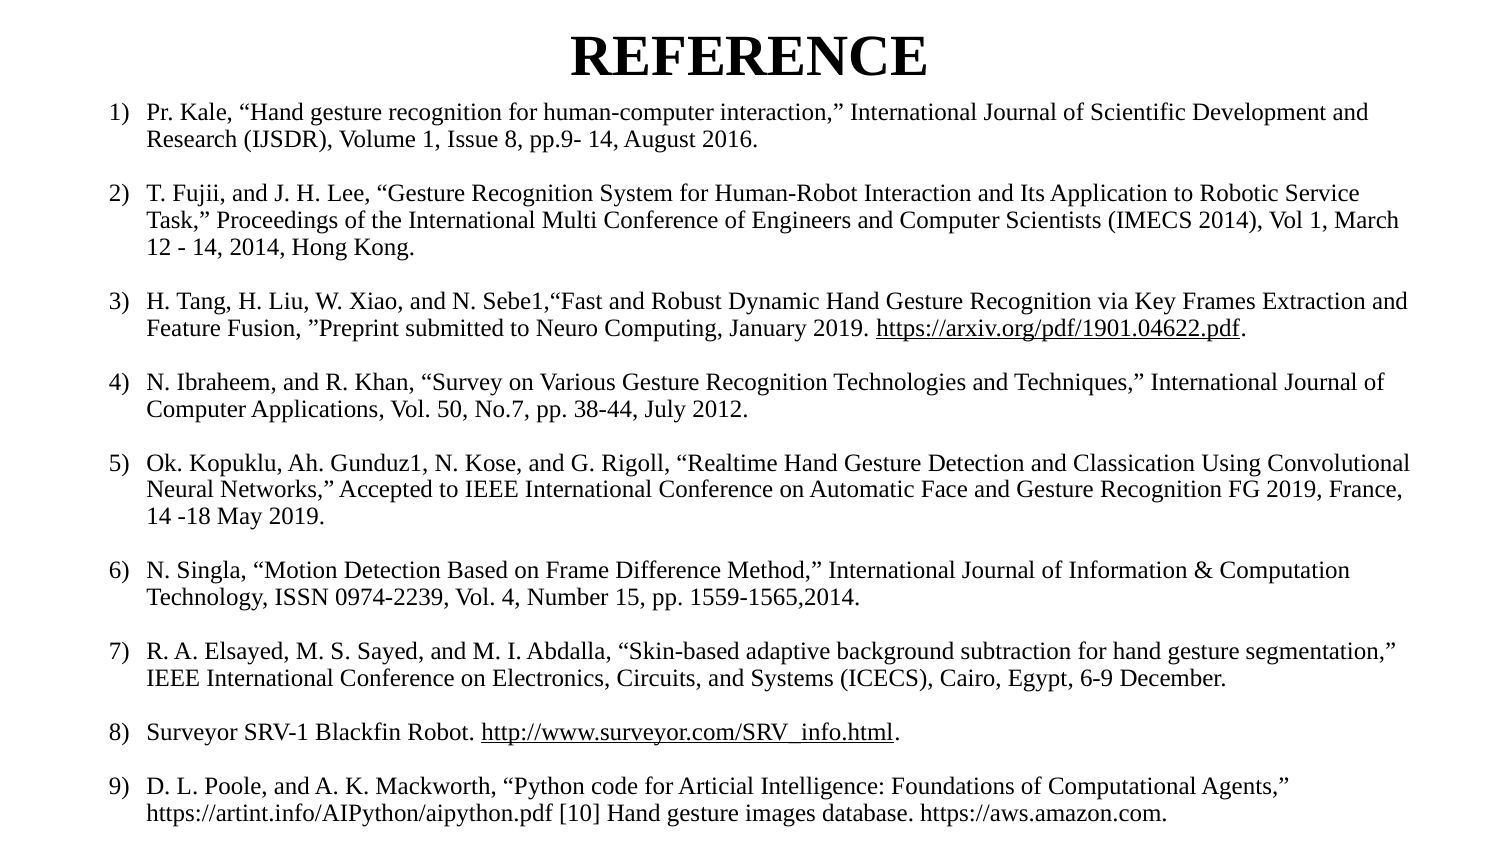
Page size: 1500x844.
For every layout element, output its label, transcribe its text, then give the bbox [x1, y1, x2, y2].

list Pr. Kale, “Hand gesture recognition for human-computer interaction,” International Journal of Scientific Development and Research (IJSDR), Volume 1, Issue 8, pp.9- 14, August 2016. T. Fujii, and J. H. Lee, “Gesture Recognition System for Human-Robot Interaction and Its Application to Robotic Service Task,” Proceedings of the International Multi Conference of Engineers and Computer Scientists (IMECS 2014), Vol 1, March 12 - 14, 2014, Hong Kong. H. Tang, H. Liu, W. Xiao, and N. Sebe1,“Fast and Robust Dynamic Hand Gesture Recognition via Key Frames Extraction and Feature Fusion, ”Preprint submitted to Neuro Computing, January 2019. https://arxiv.org/pdf/1901.04622.pdf. N. Ibraheem, and R. Khan, “Survey on Various Gesture Recognition Technologies and Techniques,” International Journal of Computer Applications, Vol. 50, No.7, pp. 38-44, July 2012. Ok. Kopuklu, Ah. Gunduz1, N. Kose, and G. Rigoll, “Realtime Hand Gesture Detection and Classication Using Convolutional Neural Networks,” Accepted to IEEE International Conference on Automatic Face and Gesture Recognition FG 2019, France, 14 -18 May 2019. N. Singla, “Motion Detection Based on Frame Difference Method,” International Journal of Information & Computation Technology, ISSN 0974-2239, Vol. 4, Number 15, pp. 1559-1565,2014. R. A. Elsayed, M. S. Sayed, and M. I. Abdalla, “Skin-based adaptive background subtraction for hand gesture segmentation,” IEEE International Conference on Electronics, Circuits, and Systems (ICECS), Cairo, Egypt, 6-9 December. Surveyor SRV-1 Blackfin Robot. http://www.surveyor.com/SRV_info.html. D. L. Poole, and A. K. Mackworth, “Python code for Articial Intelligence: Foundations of Computational Agents,” https://artint.info/AIPython/aipython.pdf [10] Hand gesture images database. https://aws.amazon.com. [75, 84, 1438, 844]
title REFERENCE [188, 0, 1312, 84]
